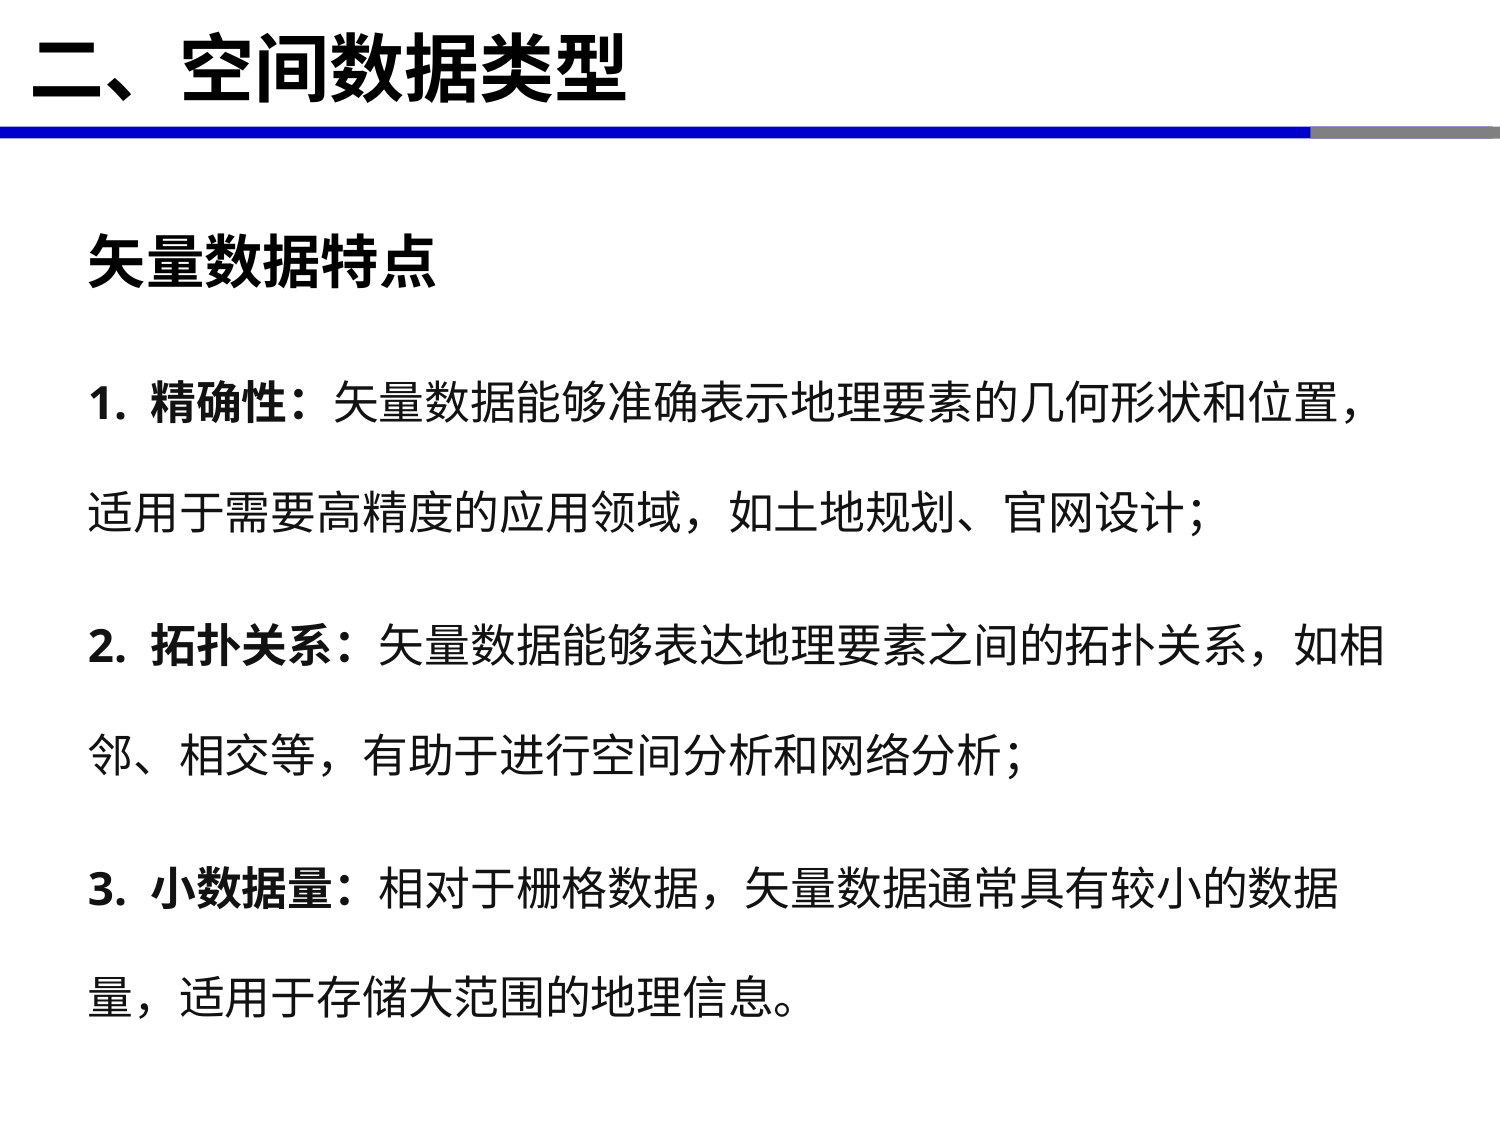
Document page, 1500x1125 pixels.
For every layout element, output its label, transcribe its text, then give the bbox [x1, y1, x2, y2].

title 二、空间数据类型 [0, 1, 1479, 132]
text_box 矢量数据特点 1. 精确性：矢量数据能够准确表示地理要素的几何形状和位置，适用于需要高精度的应用领域，如土地规划、官网设计； 2. 拓扑关系：矢量数据能够表达地理要素之间的拓扑关系，如相邻、相交等，有助于进行空间分析和网络分析； 3. 小数据量：相对于栅格数据，矢量数据通常具有较小的数据量，适用于存储大范围的地理信息。 [73, 148, 1435, 1032]
